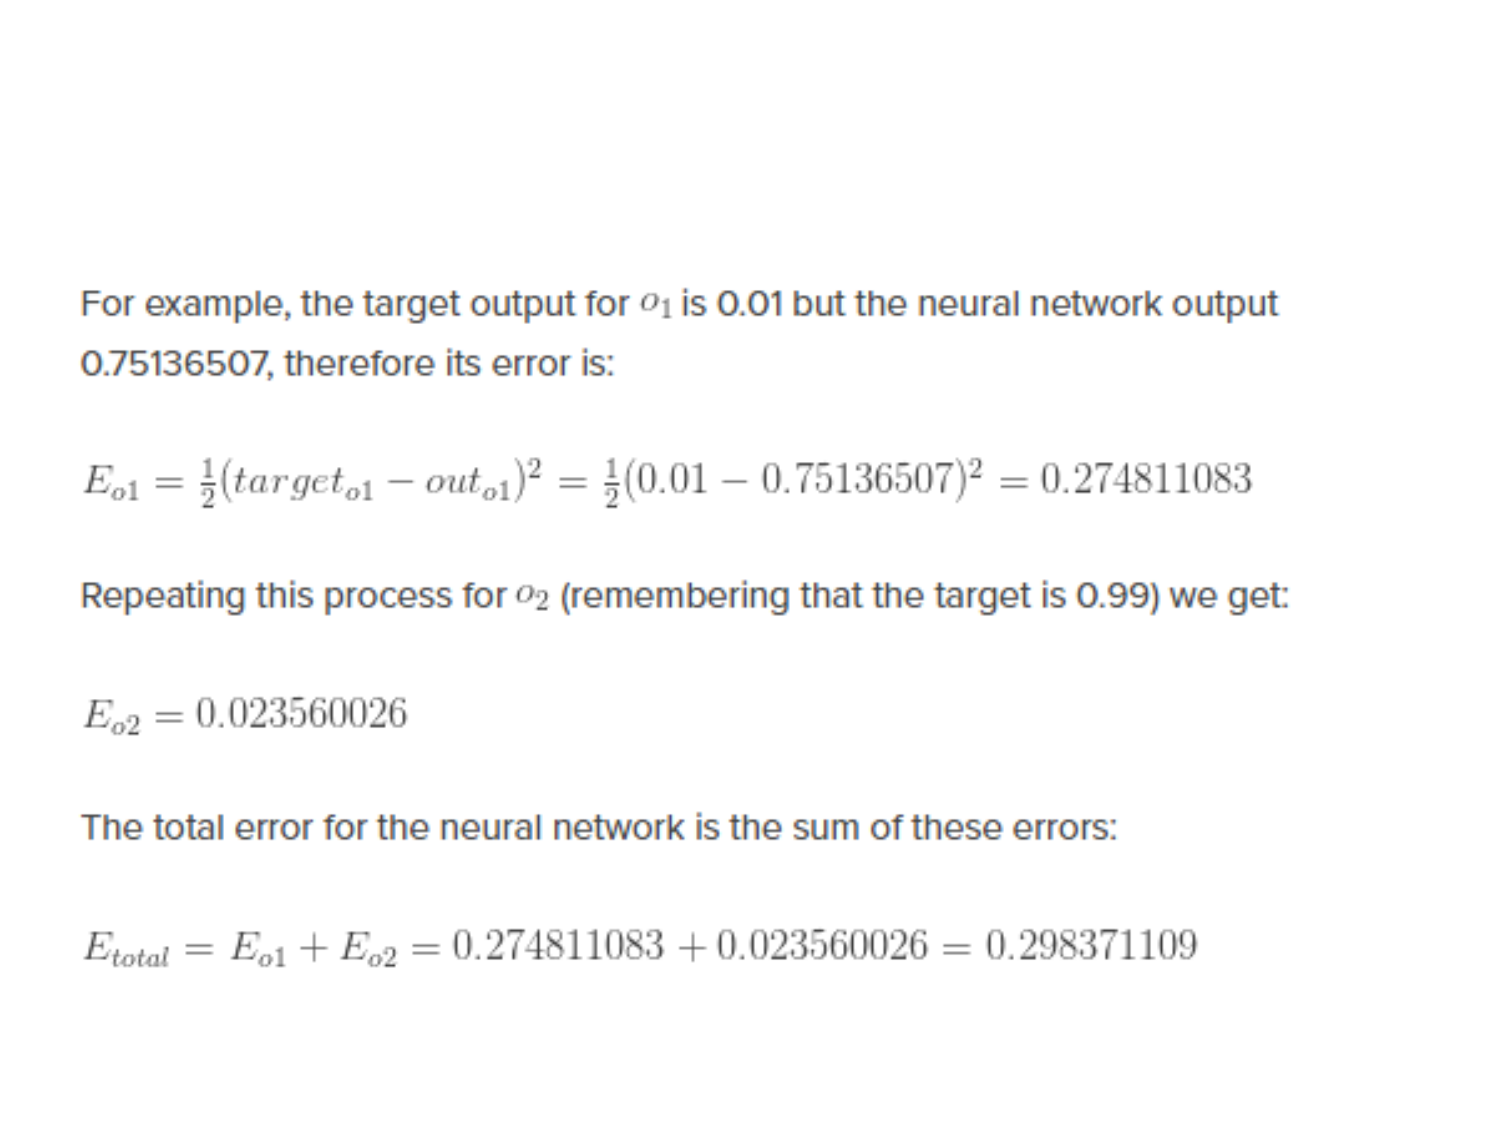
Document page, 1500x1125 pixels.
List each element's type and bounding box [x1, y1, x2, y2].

picture [62, 274, 1313, 985]
